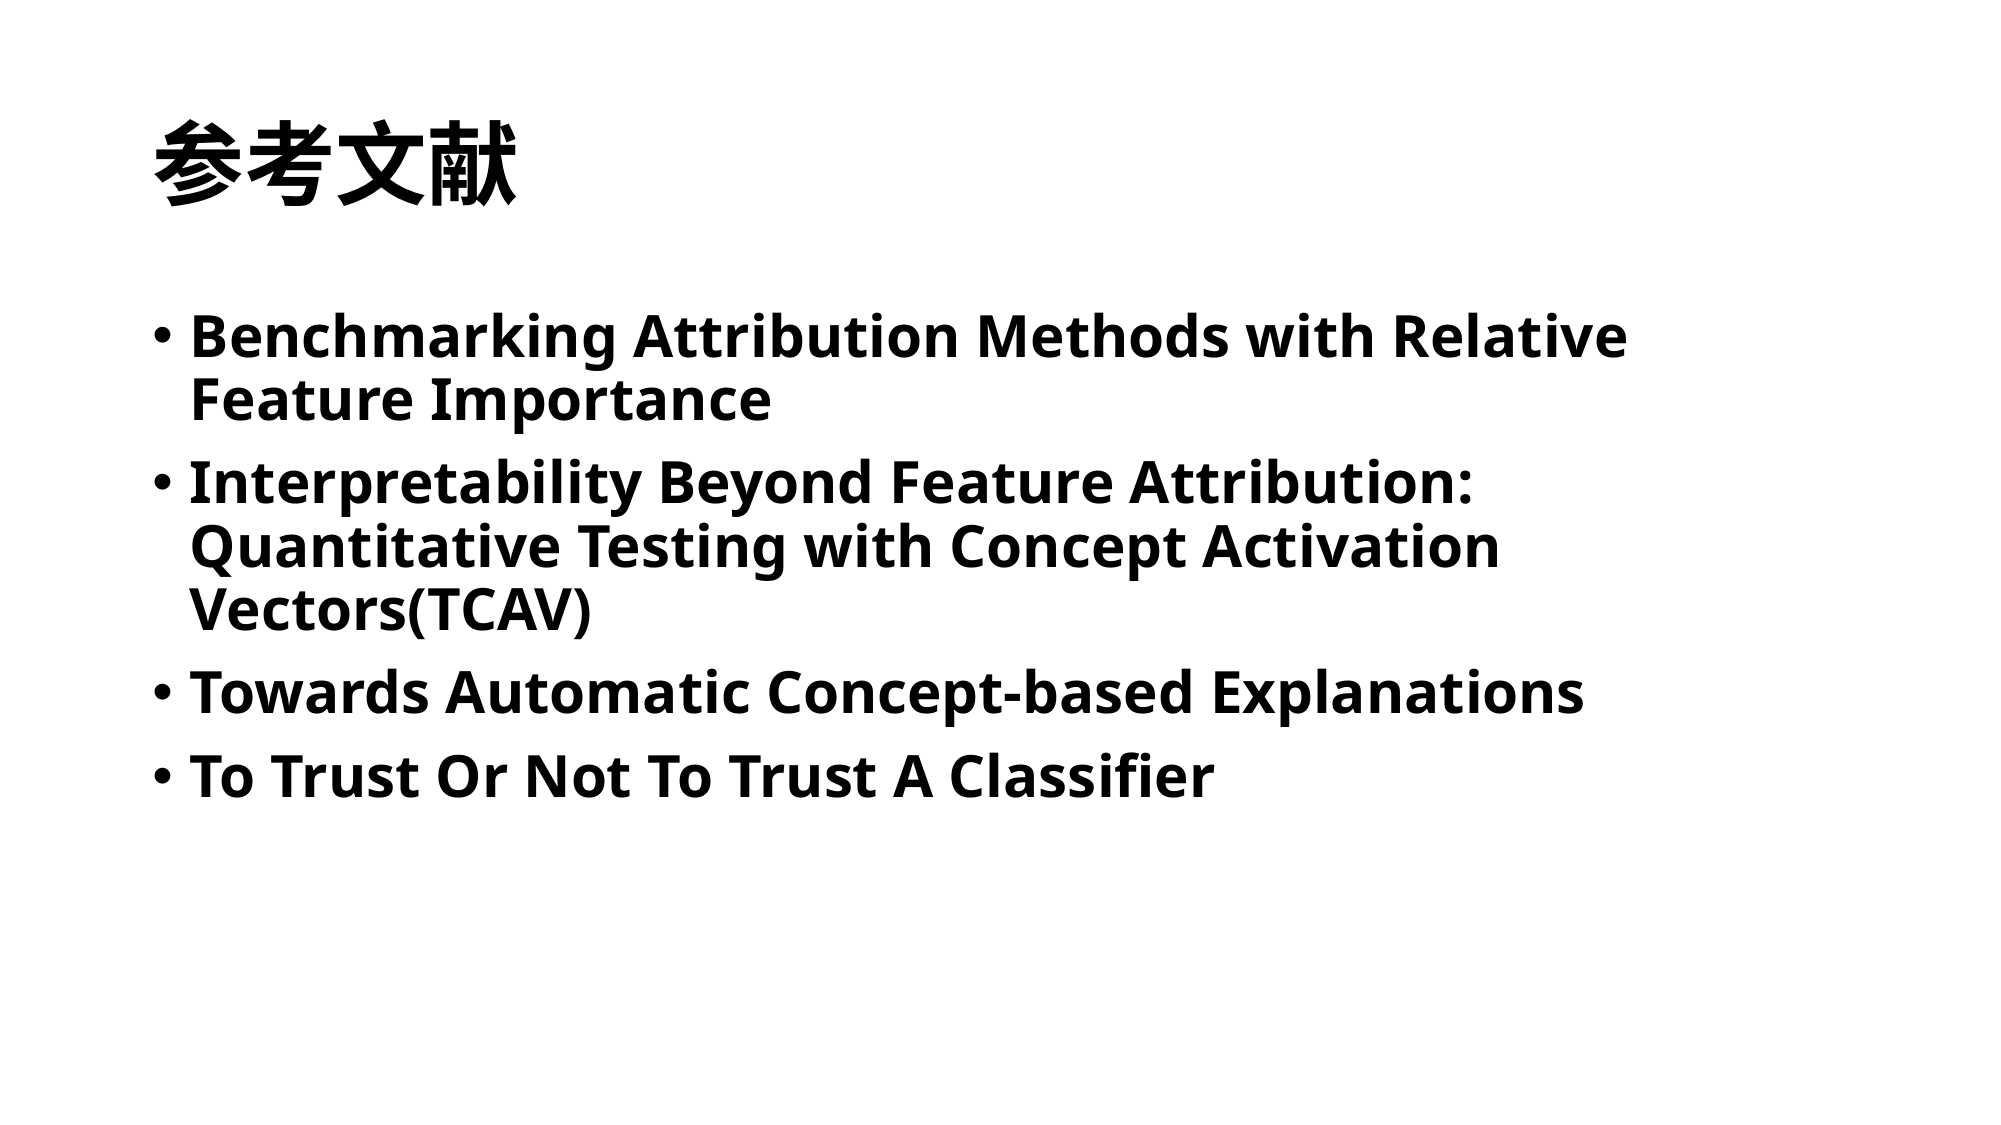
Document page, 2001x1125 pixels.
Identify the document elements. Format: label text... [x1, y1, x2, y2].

title 参考文献 [137, 59, 1863, 278]
list Benchmarking Attribution Methods with Relative Feature Importance Interpretability Beyond Feature Attribution: Quantitative Testing with Concept Activation Vectors(TCAV) Towards Automatic Concept-based Explanations To Trust Or Not To Trust A Classifier [137, 299, 1863, 1014]
